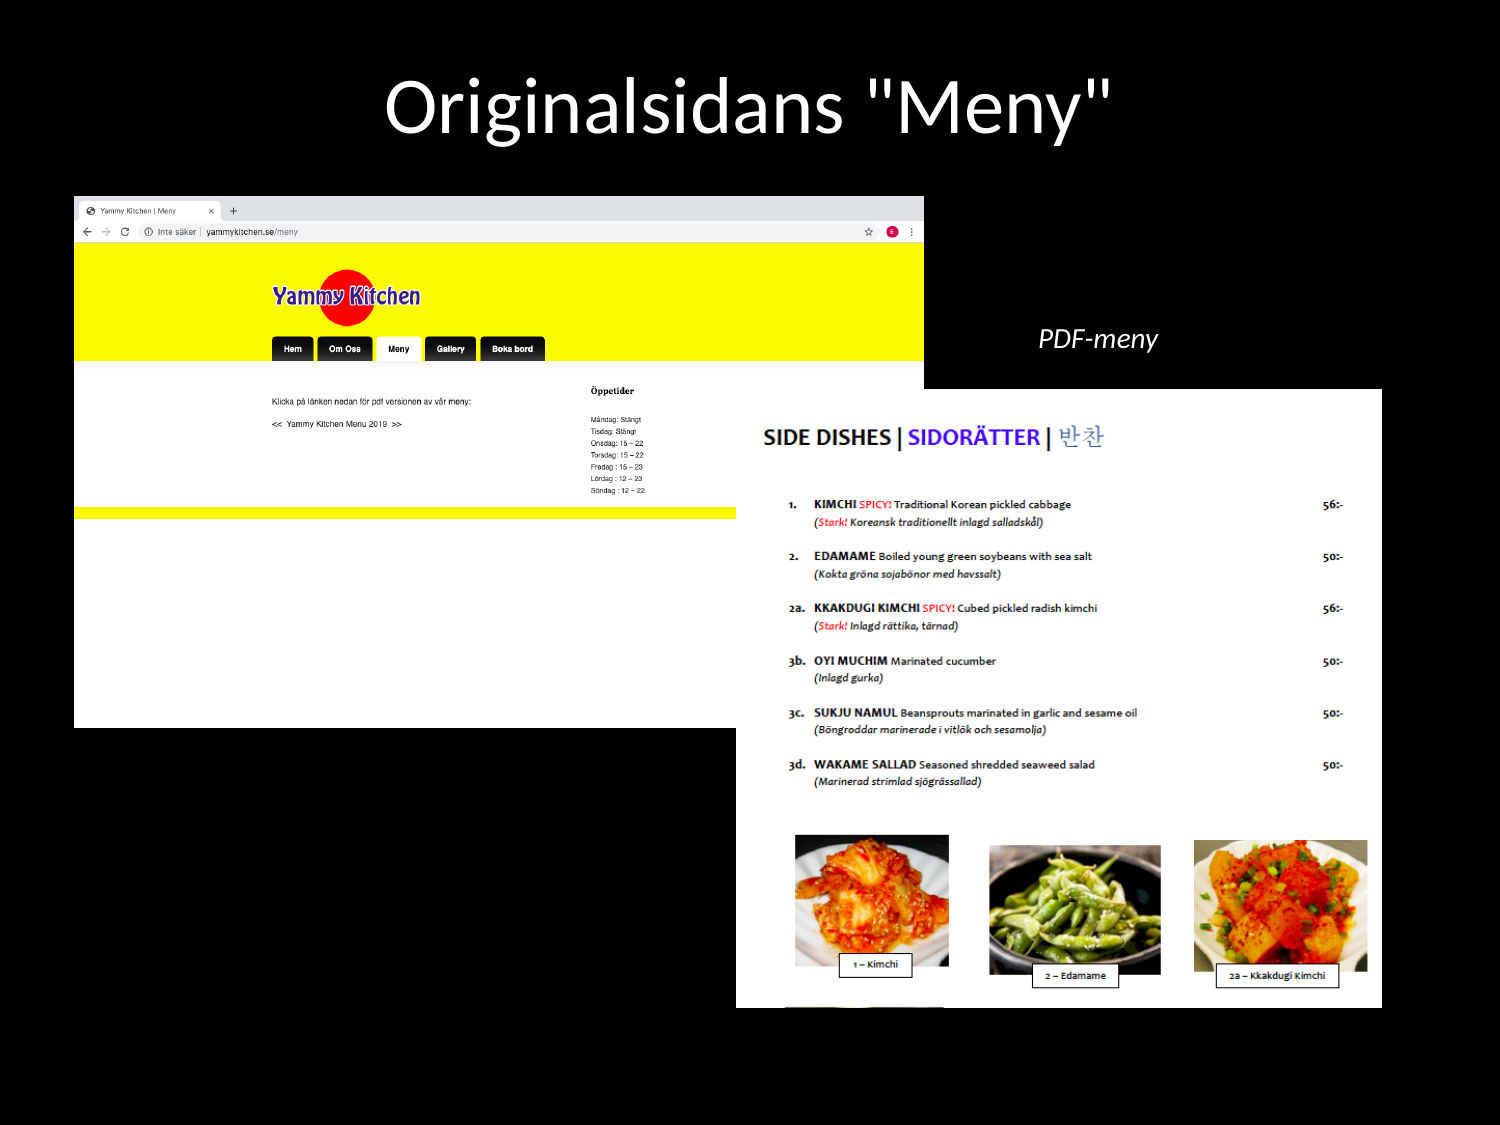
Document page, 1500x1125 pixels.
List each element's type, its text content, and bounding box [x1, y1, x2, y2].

text_box PDF-meny [1023, 311, 1283, 362]
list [74, 196, 925, 728]
title Originalsidans "Meny" [75, 45, 1425, 158]
picture [736, 389, 1382, 1008]
